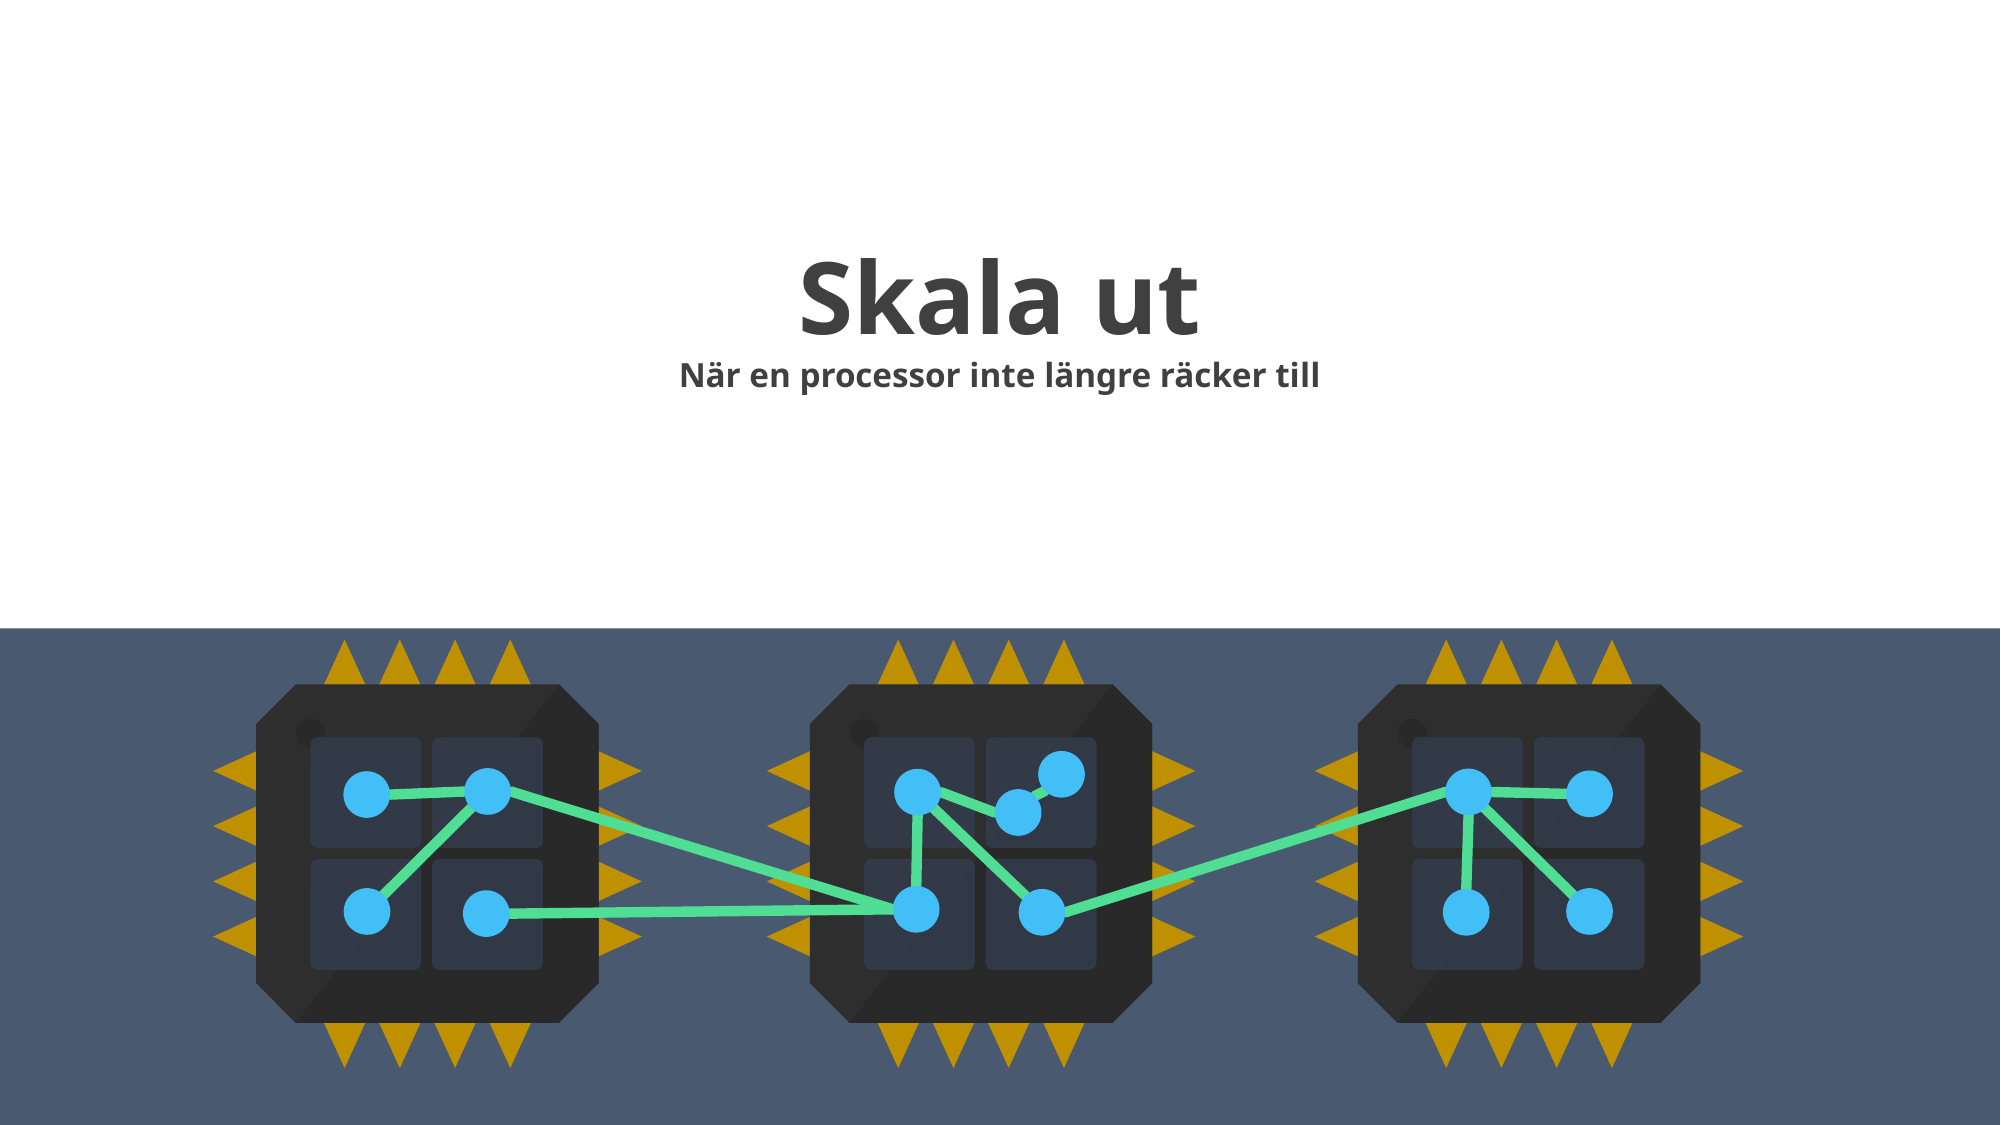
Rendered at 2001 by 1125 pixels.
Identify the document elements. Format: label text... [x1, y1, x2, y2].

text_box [1314, 639, 1744, 1069]
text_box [343, 750, 1613, 937]
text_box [766, 639, 1196, 750]
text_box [766, 937, 1196, 1069]
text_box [213, 639, 642, 1069]
text_box Skala ut När en processor inte längre räcker till [0, 0, 2000, 629]
